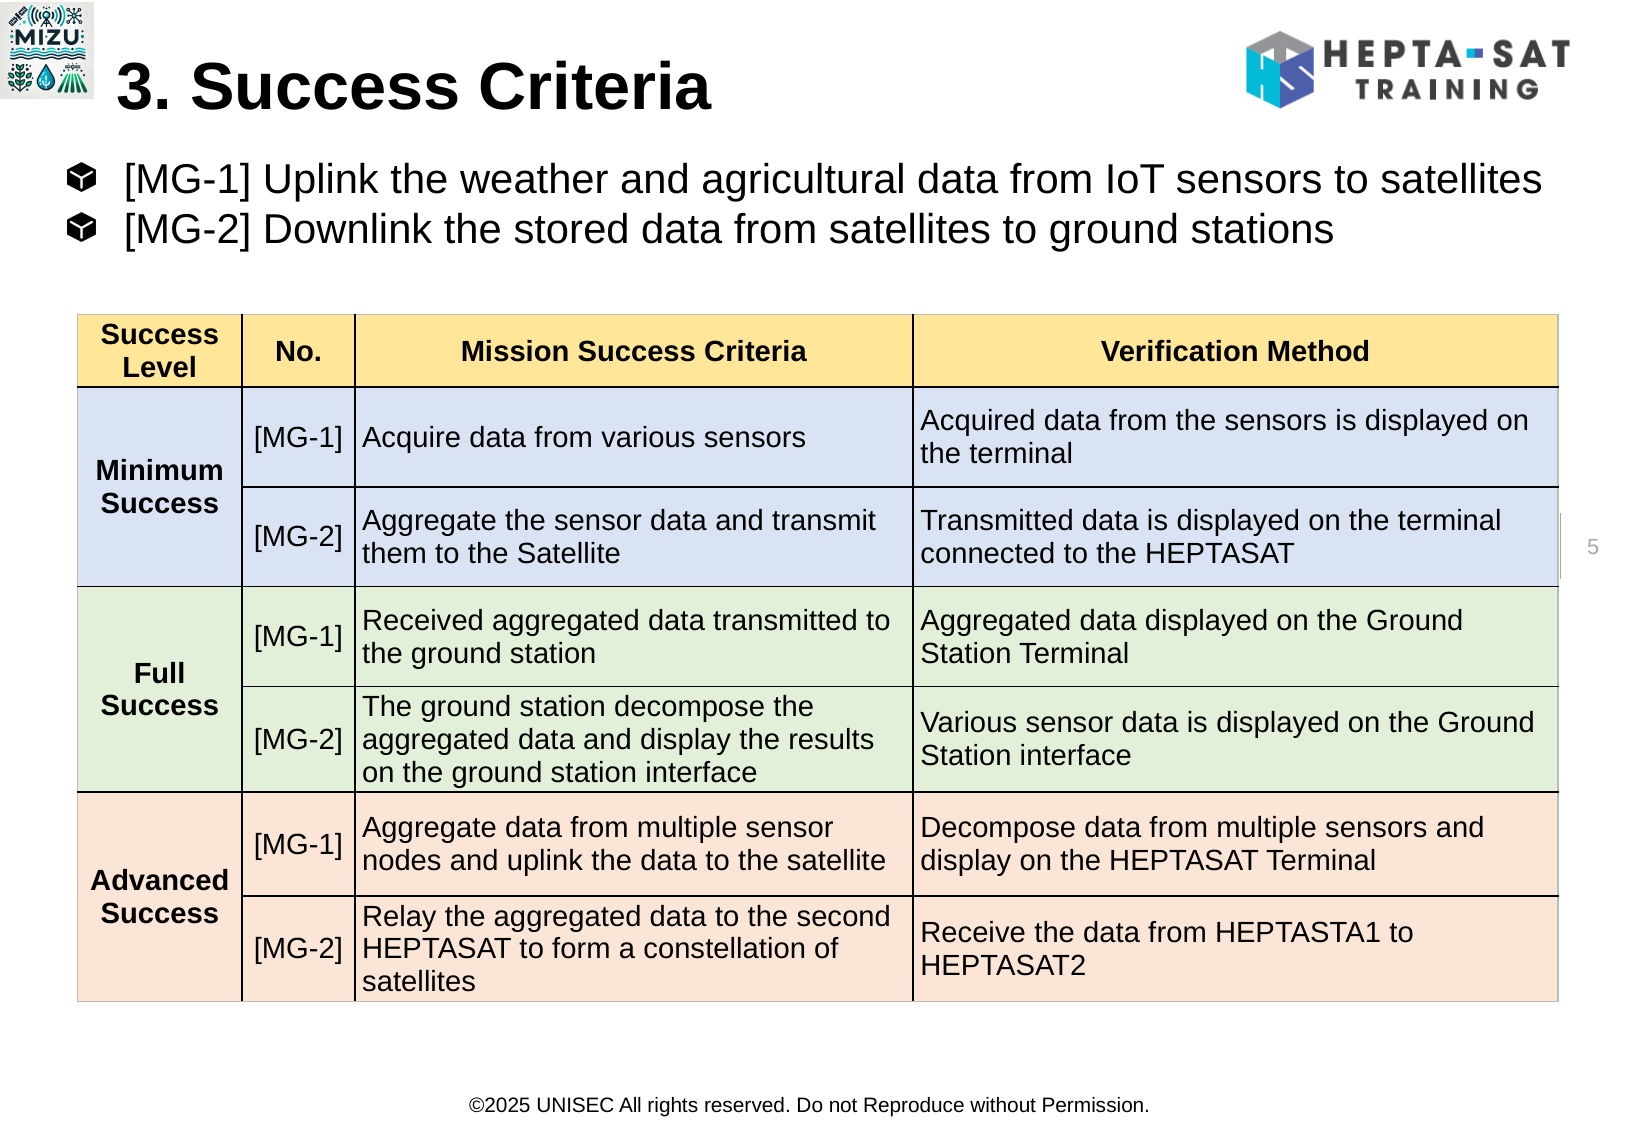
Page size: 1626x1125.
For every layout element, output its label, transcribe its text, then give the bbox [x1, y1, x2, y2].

table_cell Aggregate data from multiple sensor nodes and uplink the data to the satellite [356, 793, 912, 895]
table_cell [MG-2] [243, 897, 354, 1001]
picture [67, 212, 96, 242]
table_cell The ground station decompose the aggregated data and display the results on the ground station interface [356, 687, 912, 791]
picture [67, 162, 96, 192]
table_cell Decompose data from multiple sensors and display on the HEPTASAT Terminal [914, 793, 1557, 895]
table_cell Aggregated data displayed on the Ground Station Terminal [914, 587, 1557, 686]
table_cell [MG-2] [243, 687, 354, 791]
table_cell [MG-1] [243, 587, 354, 686]
table_cell [MG-2] [243, 488, 354, 586]
text_box [MG-1] Uplink the weather and agricultural data from IoT sensors to satellites [MG-2] Downlink the stored data from satellites to ground stations [52, 144, 1578, 276]
table_cell Aggregate the sensor data and transmit them to the Satellite [356, 488, 912, 586]
table_cell Various sensor data is displayed on the Ground Station interface [914, 687, 1557, 791]
table_cell Relay the aggregated data to the second HEPTASAT to form a constellation of satellites [356, 897, 912, 1001]
table_header Success Level [78, 315, 241, 386]
table_cell Minimum Success [78, 388, 241, 586]
table_cell Acquired data from the sensors is displayed on the terminal [914, 388, 1557, 486]
table_cell Full Success [78, 587, 241, 791]
text_box 3. Success Criteria [101, 35, 728, 130]
table_cell [MG-1] [243, 793, 354, 895]
table_cell Receive the data from HEPTASTA1 to HEPTASAT2 [914, 897, 1557, 1001]
picture [1223, 22, 1593, 115]
table_cell Received aggregated data transmitted to the ground station [356, 587, 912, 686]
table_cell Acquire data from various sensors [356, 388, 912, 486]
table_header Mission Success Criteria [356, 315, 912, 386]
table_header No. [243, 315, 354, 386]
picture [0, 2, 94, 99]
table_header Verification Method [914, 315, 1557, 386]
table_cell Advanced Success [78, 793, 241, 1001]
table_cell Transmitted data is displayed on the terminal connected to the HEPTASAT [914, 488, 1557, 586]
table_cell [MG-1] [243, 388, 354, 486]
